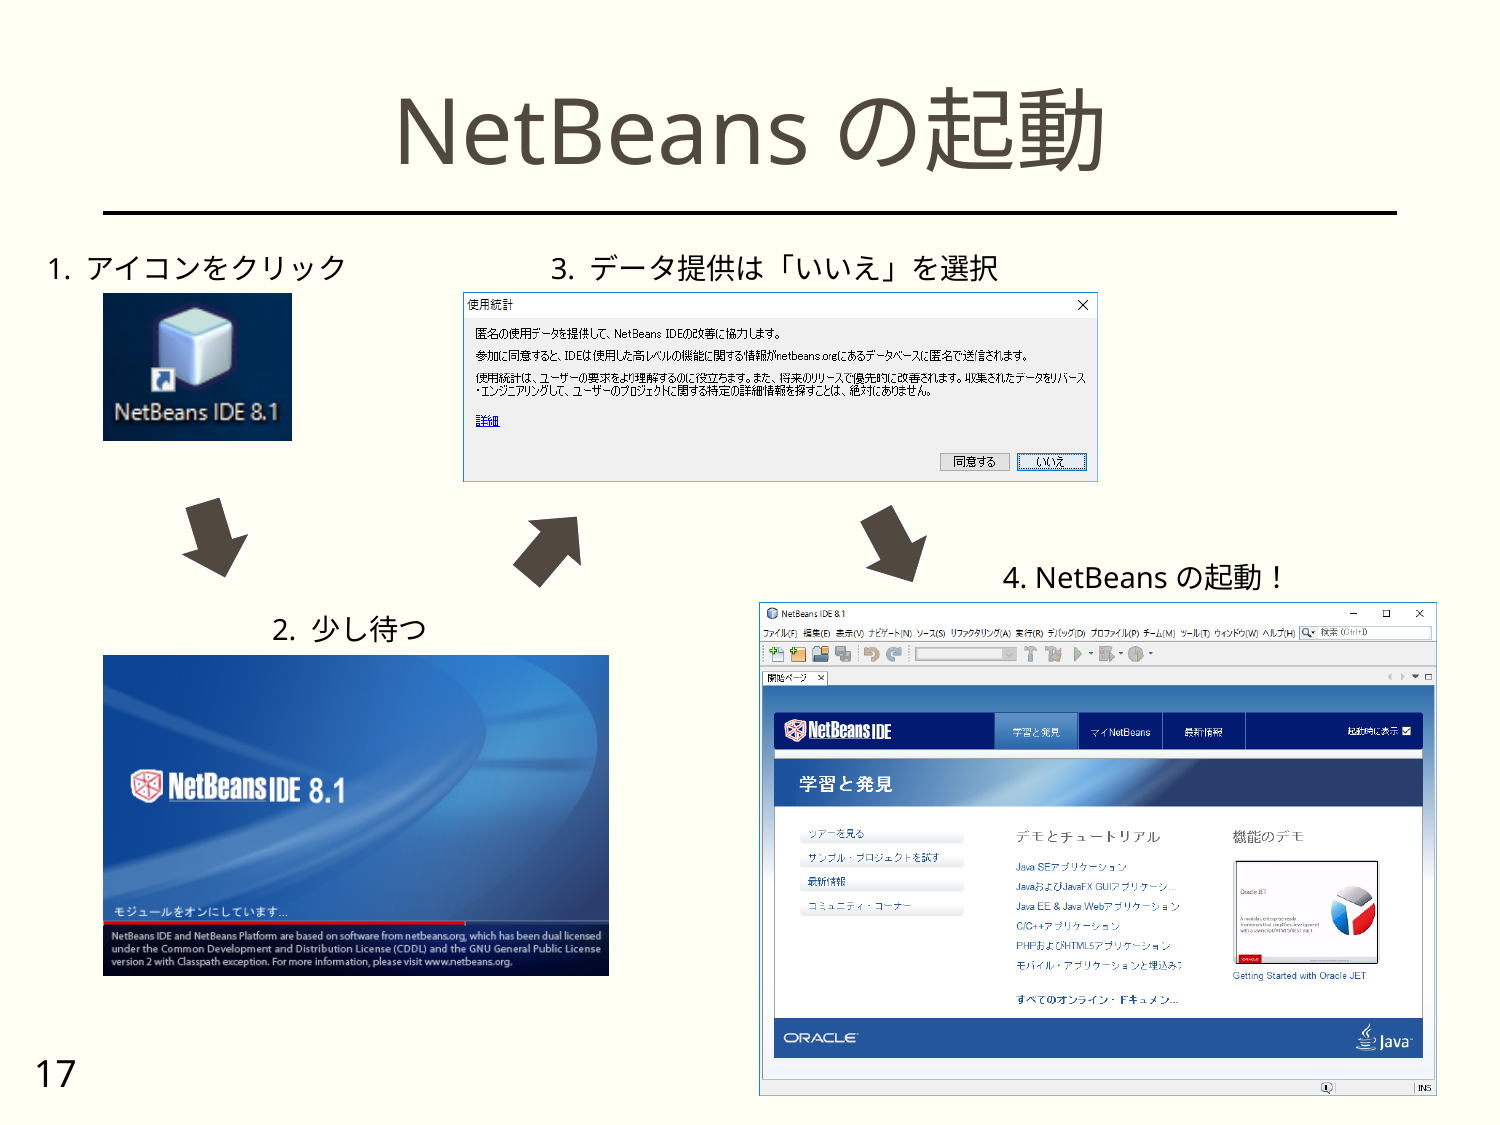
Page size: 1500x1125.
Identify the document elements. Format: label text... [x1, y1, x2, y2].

text_box 2. 少し待つ [183, 603, 517, 654]
text_box 4. NetBeansの起動！ [948, 552, 1347, 602]
text_box [173, 493, 255, 582]
text_box [508, 513, 585, 593]
picture [103, 293, 292, 441]
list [103, 655, 609, 976]
picture [759, 602, 1437, 1096]
title NetBeansの起動 [103, 71, 1397, 200]
text_box 3. データ提供は「いいえ」を選択 [481, 242, 1069, 292]
text_box 1. アイコンをクリック [30, 243, 364, 294]
slide_number 17 [19, 1042, 357, 1103]
picture [463, 292, 1098, 482]
text_box [855, 500, 933, 587]
